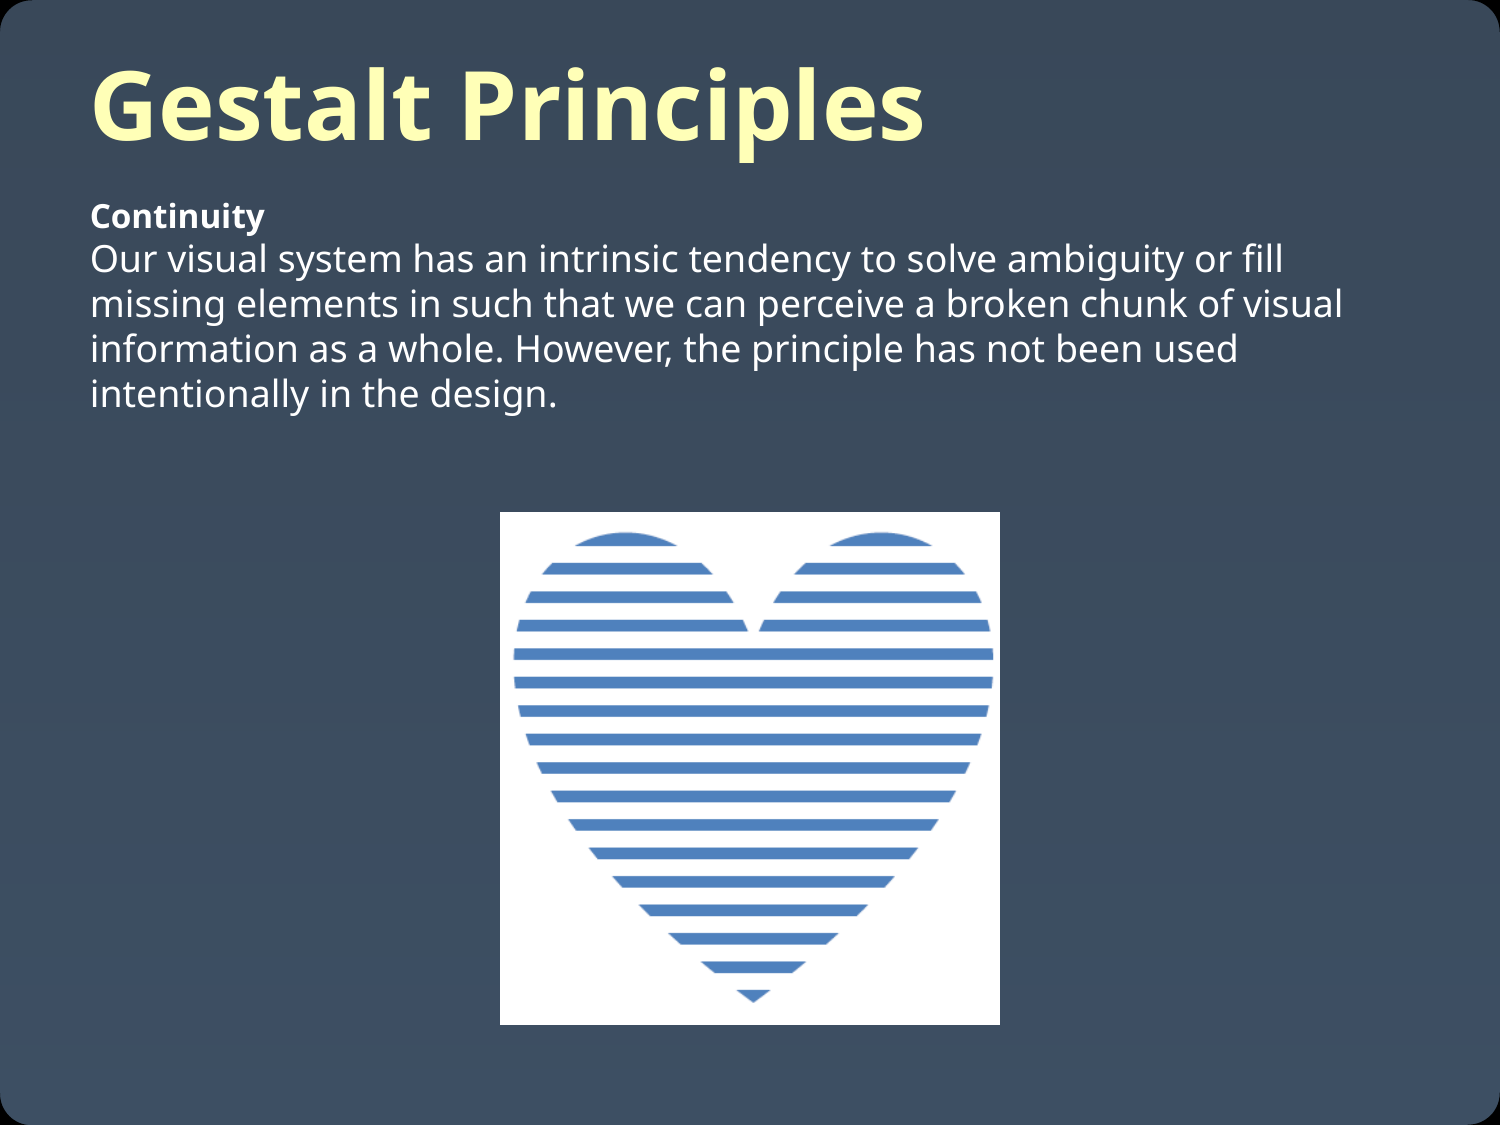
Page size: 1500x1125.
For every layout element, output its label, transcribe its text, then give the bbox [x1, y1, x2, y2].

text_box Continuity Our visual system has an intrinsic tendency to solve ambiguity or fill missing elements in such that we can perceive a broken chunk of visual information as a whole. However, the principle has not been used intentionally in the design. [74, 187, 1438, 423]
picture [499, 512, 1001, 1025]
text_box Gestalt Principles [75, 37, 1388, 168]
